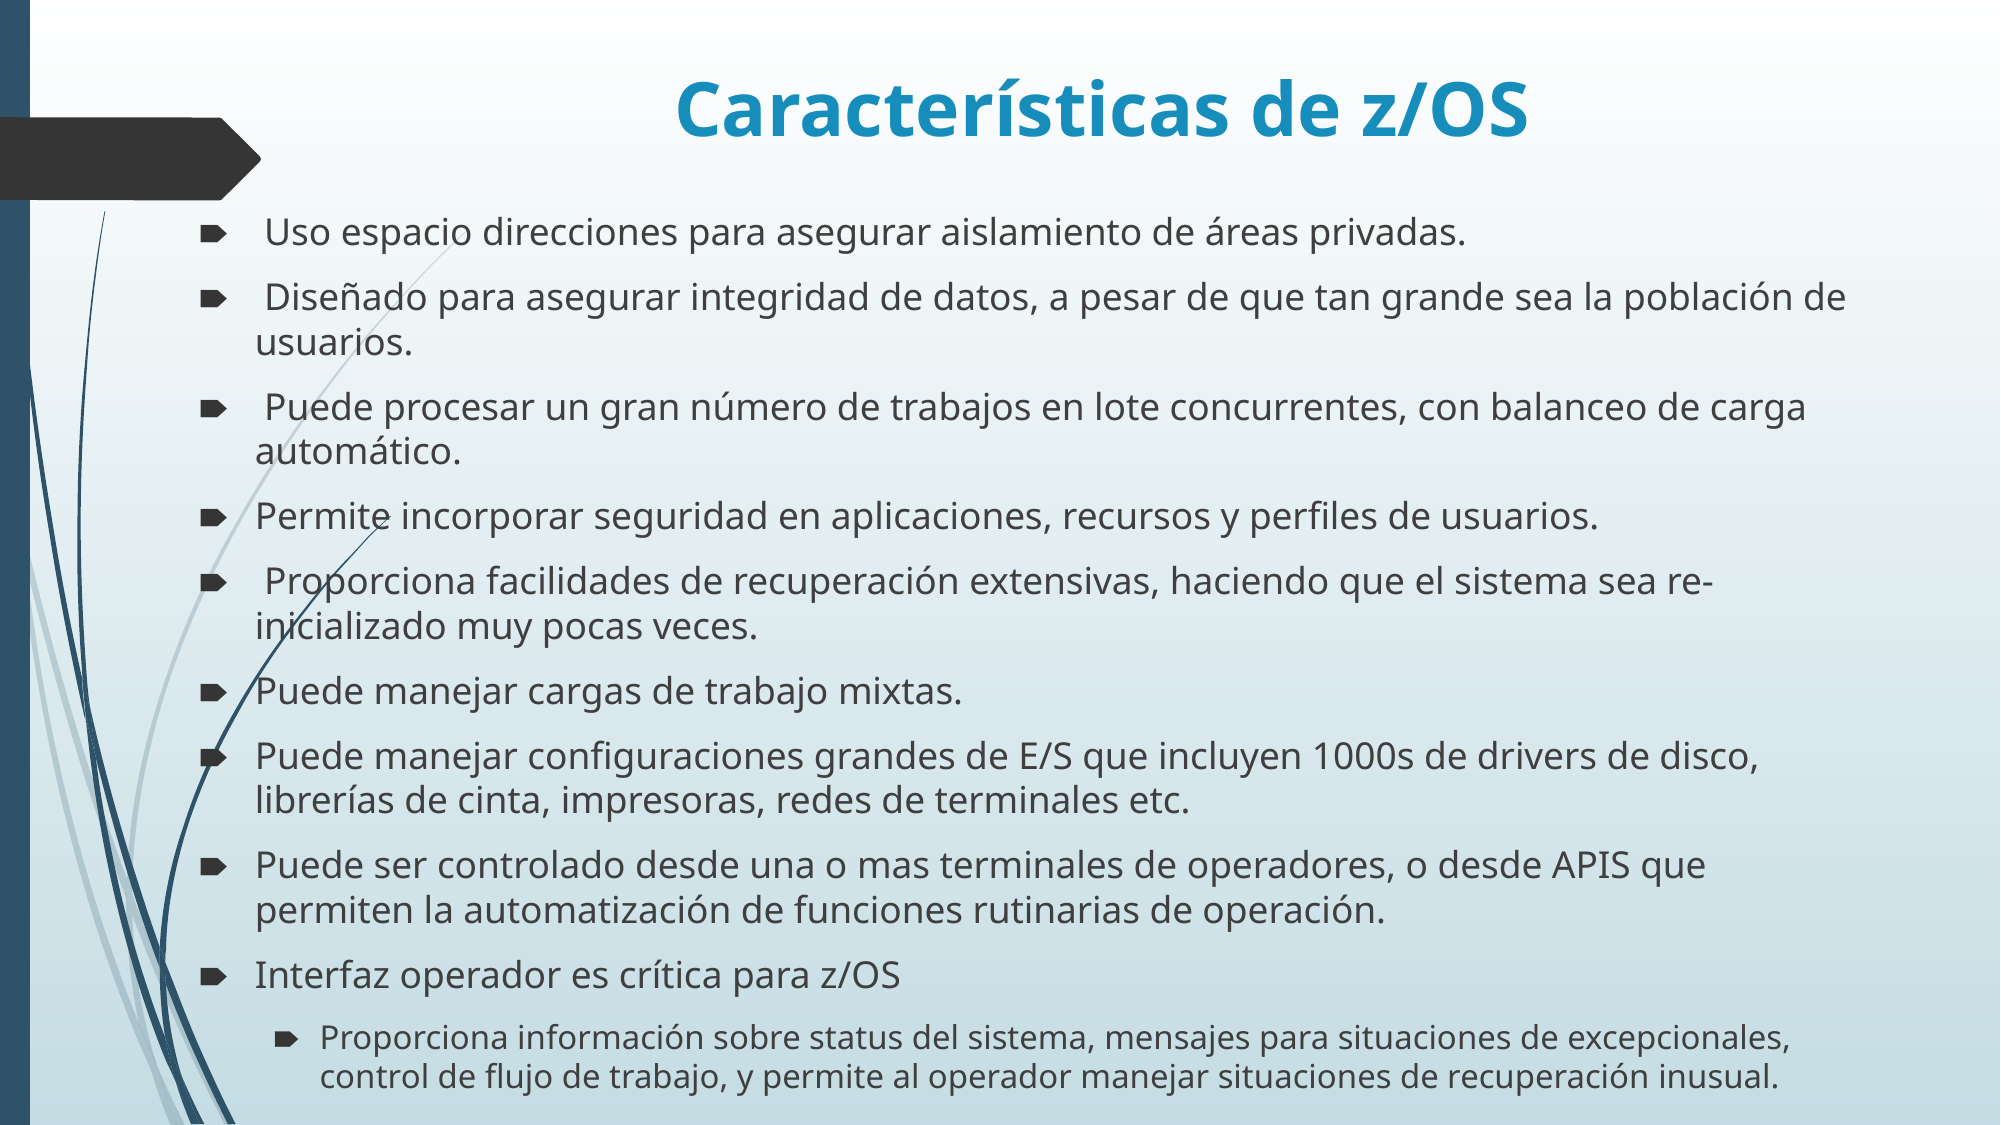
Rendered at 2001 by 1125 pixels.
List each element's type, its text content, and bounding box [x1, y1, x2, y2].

list Uso espacio direcciones para asegurar aislamiento de áreas privadas. Diseñado para asegurar integridad de datos, a pesar de que tan grande sea la población de usuarios. Puede procesar un gran número de trabajos en lote concurrentes, con balanceo de carga automático. Permite incorporar seguridad en aplicaciones, recursos y perfiles de usuarios. Proporciona facilidades de recuperación extensivas, haciendo que el sistema sea re-inicializado muy pocas veces. Puede manejar cargas de trabajo mixtas. Puede manejar configuraciones grandes de E/S que incluyen 1000s de drivers de disco, librerías de cinta, impresoras, redes de terminales etc. Puede ser controlado desde una o mas terminales de operadores, o desde APIS que permiten la automatización de funciones rutinarias de operación. Interfaz operador es crítica para z/OS Proporciona información sobre status del sistema, mensajes para situaciones de excepcionales, control de flujo de trabajo, y permite al operador manejar situaciones de recuperación inusual. [184, 201, 1888, 1104]
title Características de z/OS [371, 54, 1834, 164]
